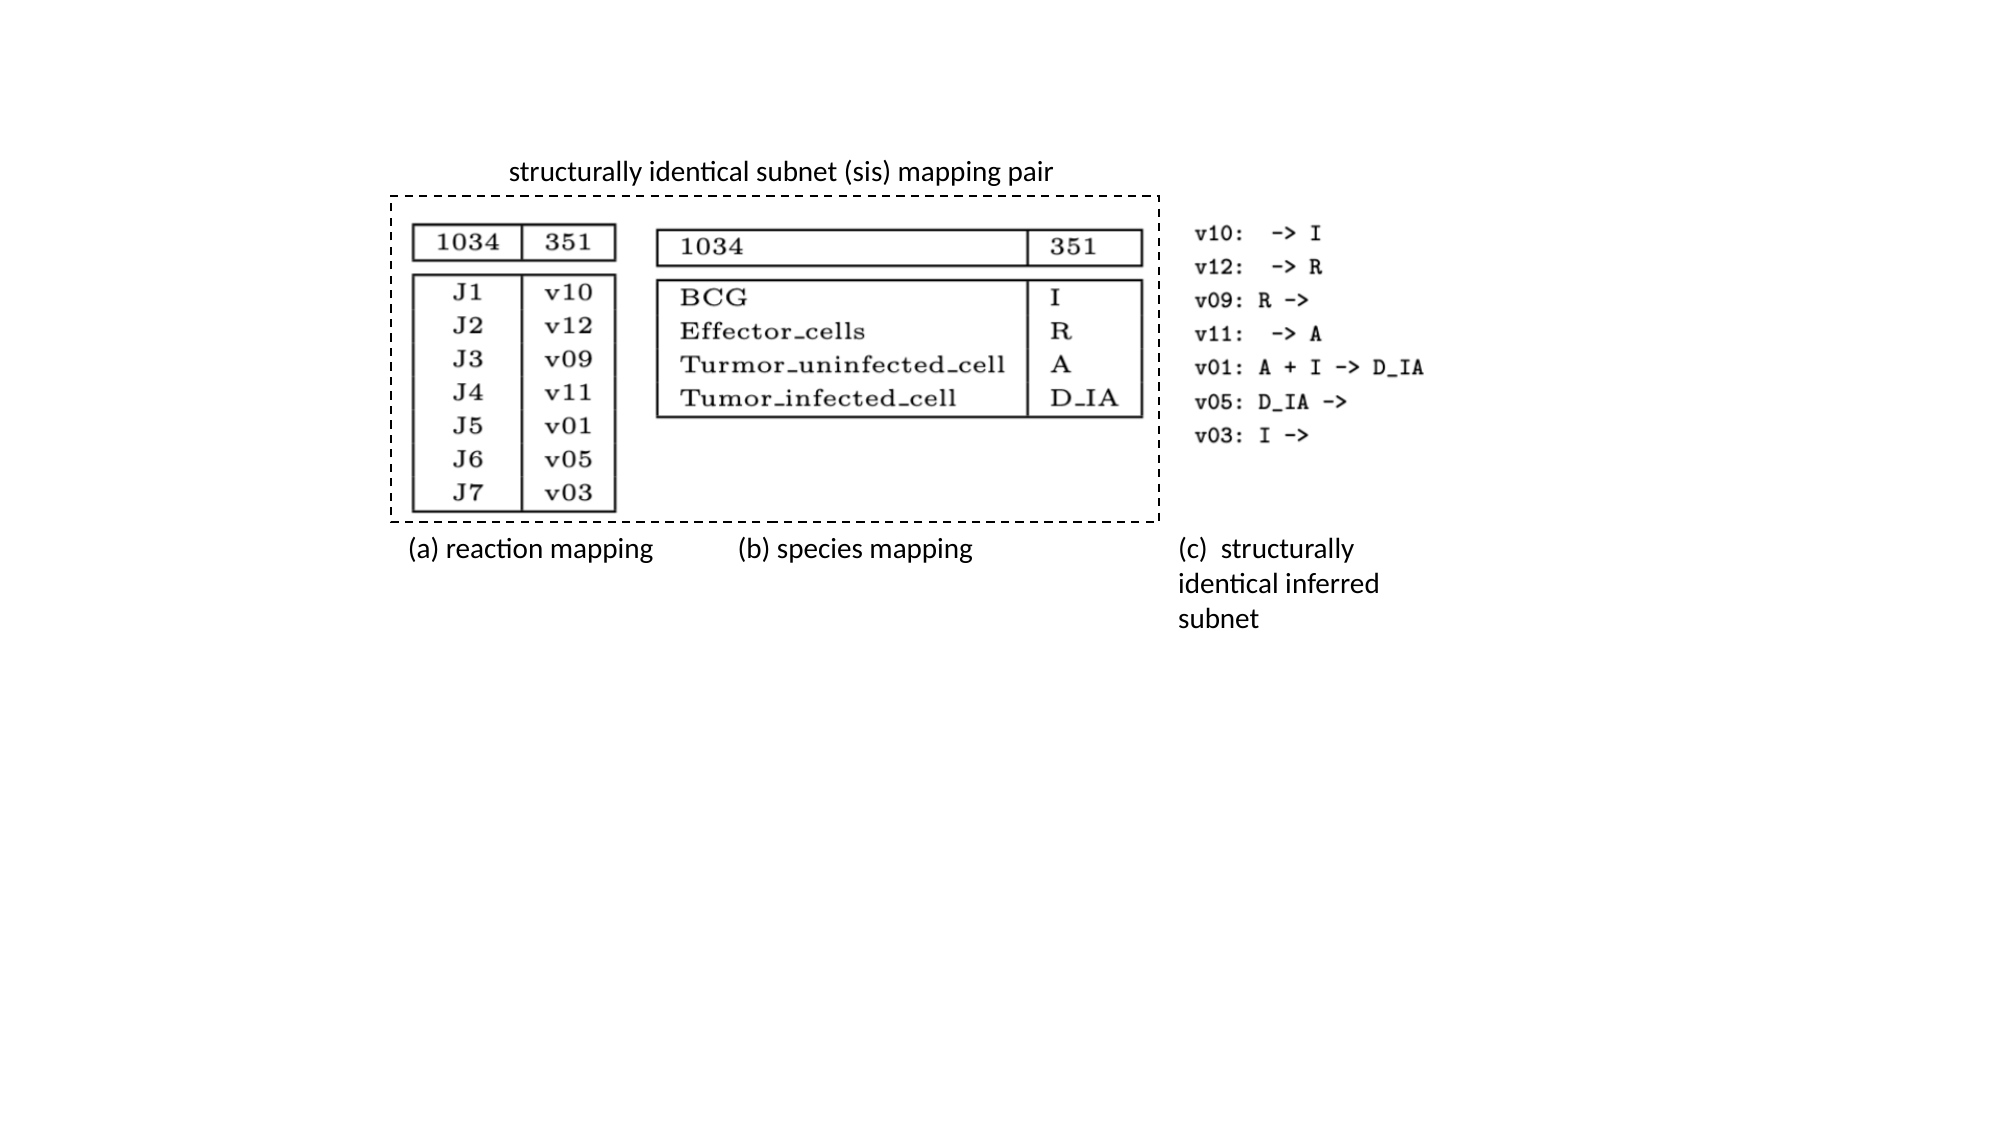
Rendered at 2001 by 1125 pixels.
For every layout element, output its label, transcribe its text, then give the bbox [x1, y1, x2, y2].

text_box structurally identical subnet (sis) mapping pair [493, 144, 1070, 195]
text_box [390, 195, 1160, 523]
text_box (c) structurally identical inferred subnet [1163, 522, 1468, 642]
picture [645, 211, 1154, 435]
text_box (a) reaction mapping [393, 523, 669, 572]
picture [404, 216, 632, 523]
text_box (b) species mapping [723, 523, 989, 572]
picture [1187, 216, 1426, 457]
